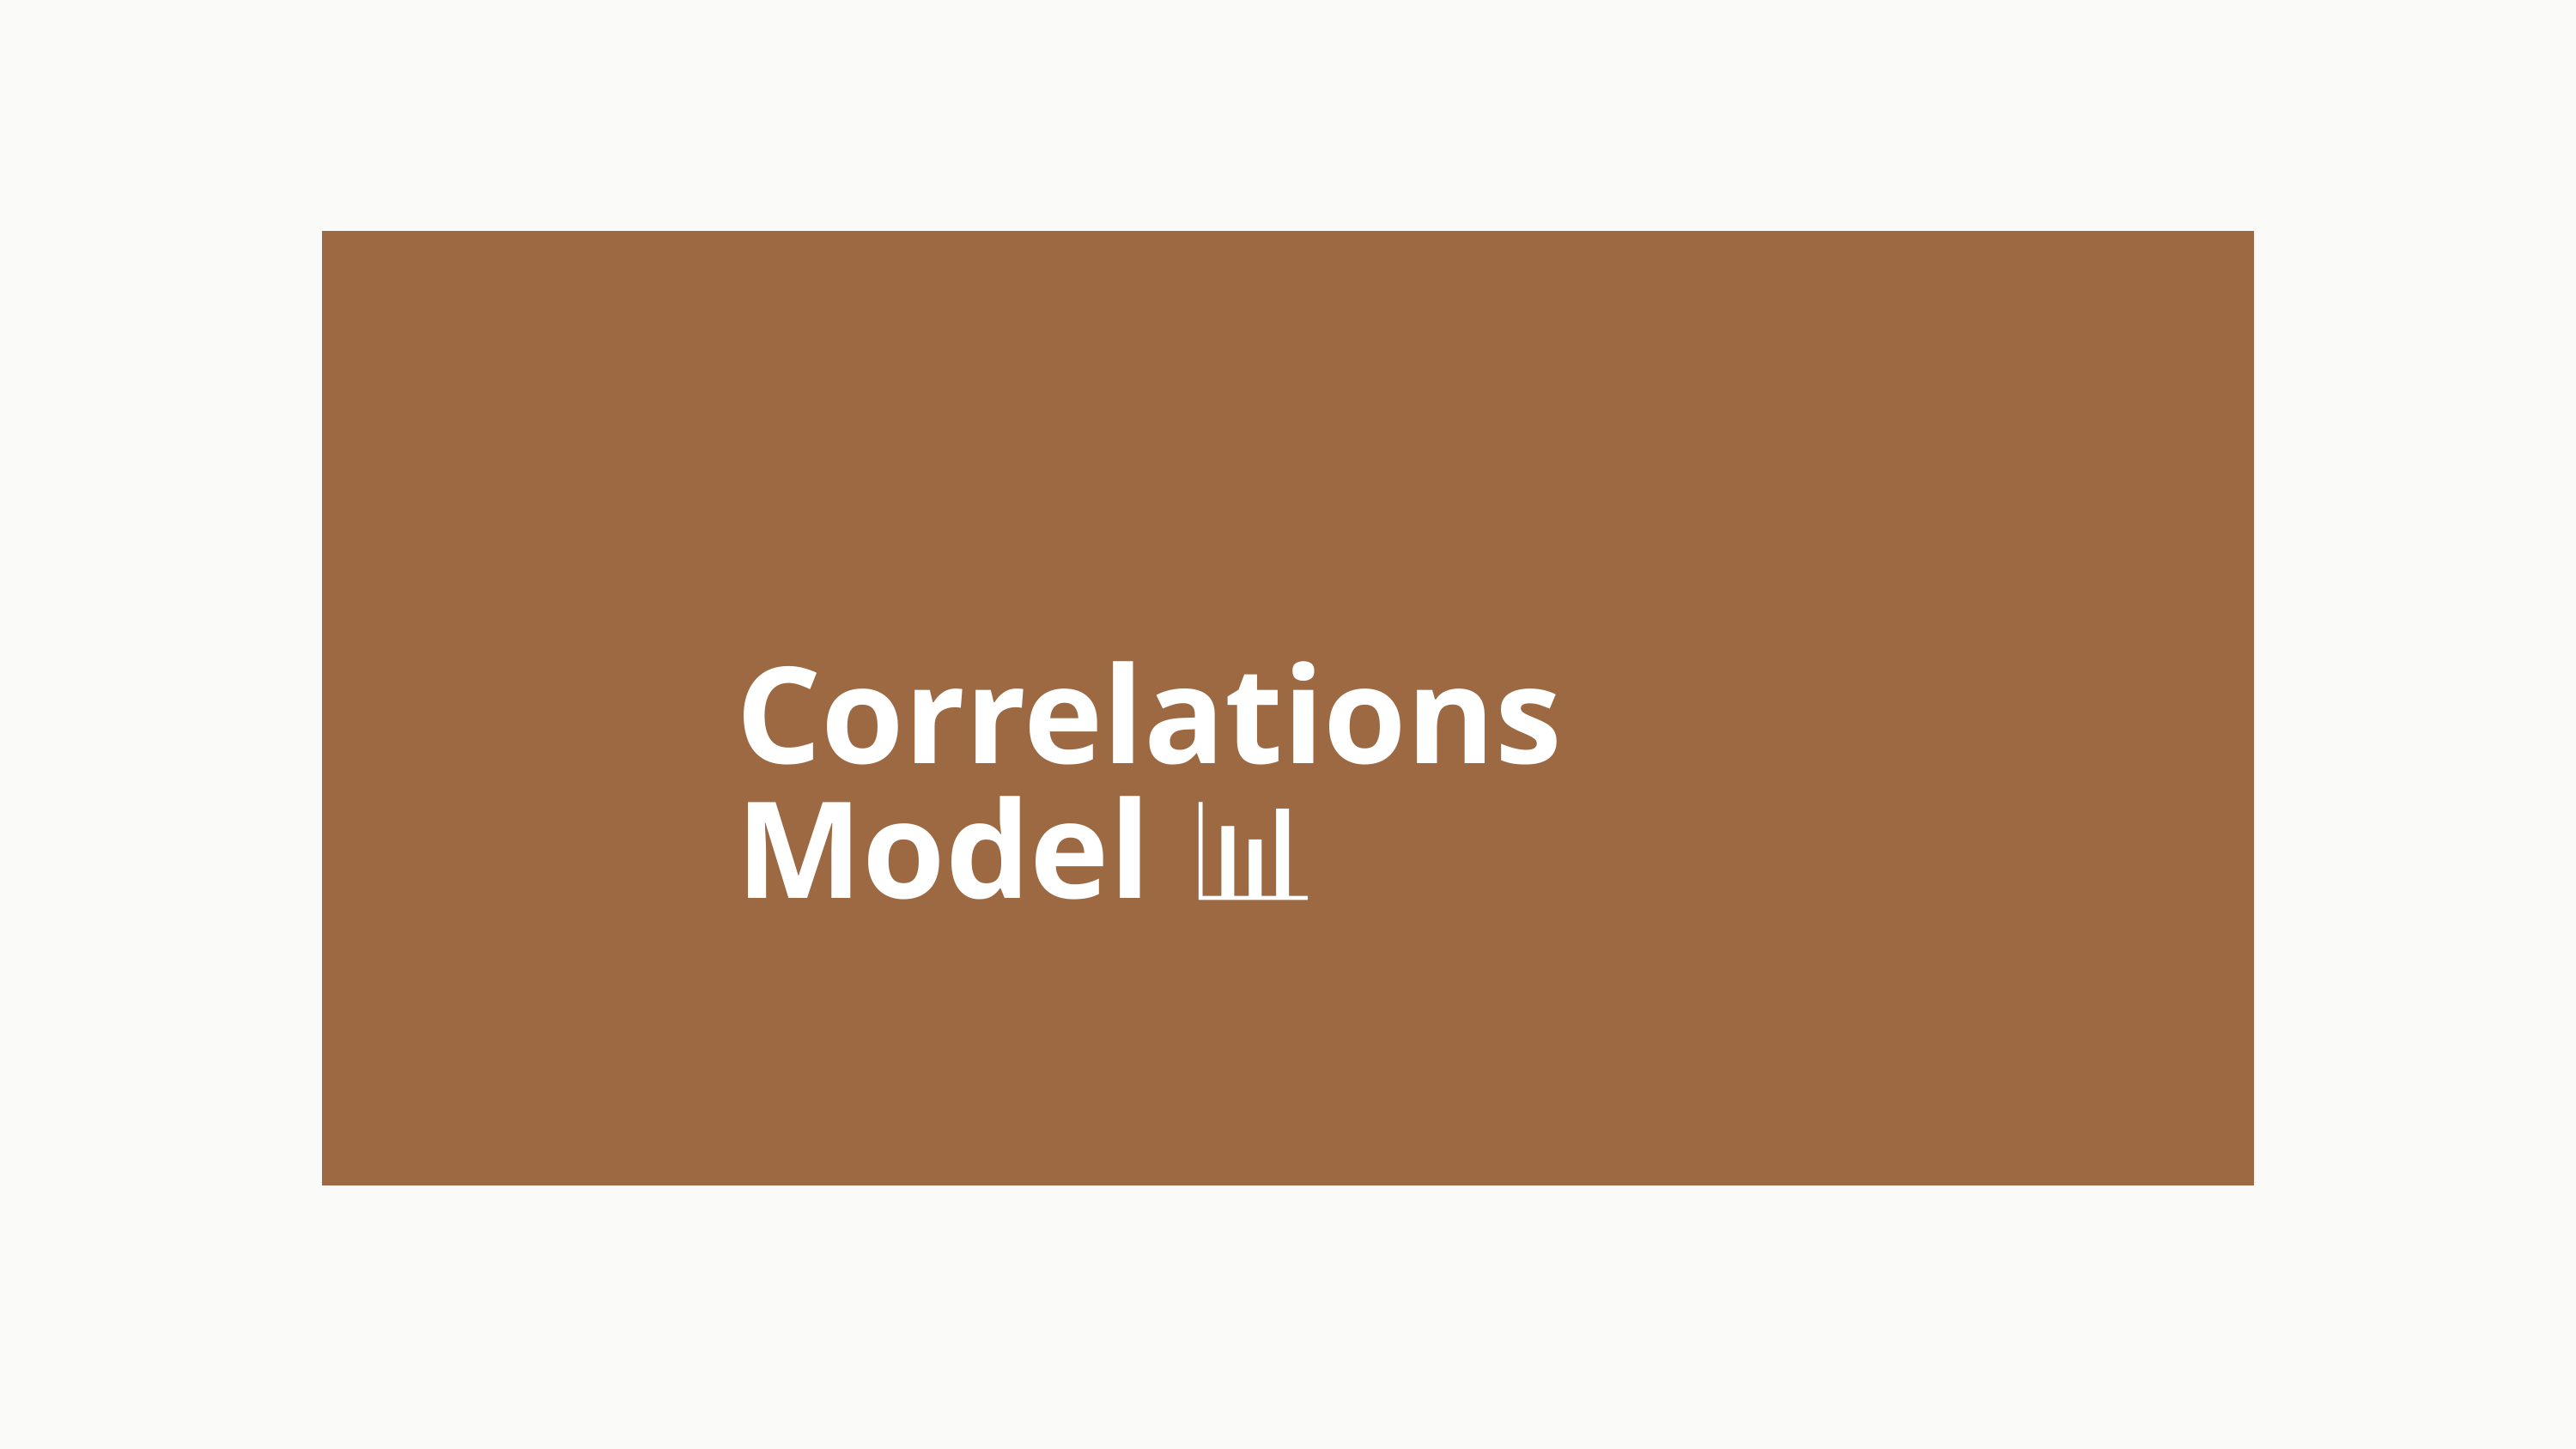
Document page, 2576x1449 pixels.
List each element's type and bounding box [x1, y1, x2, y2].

text_box [321, 230, 2255, 1186]
